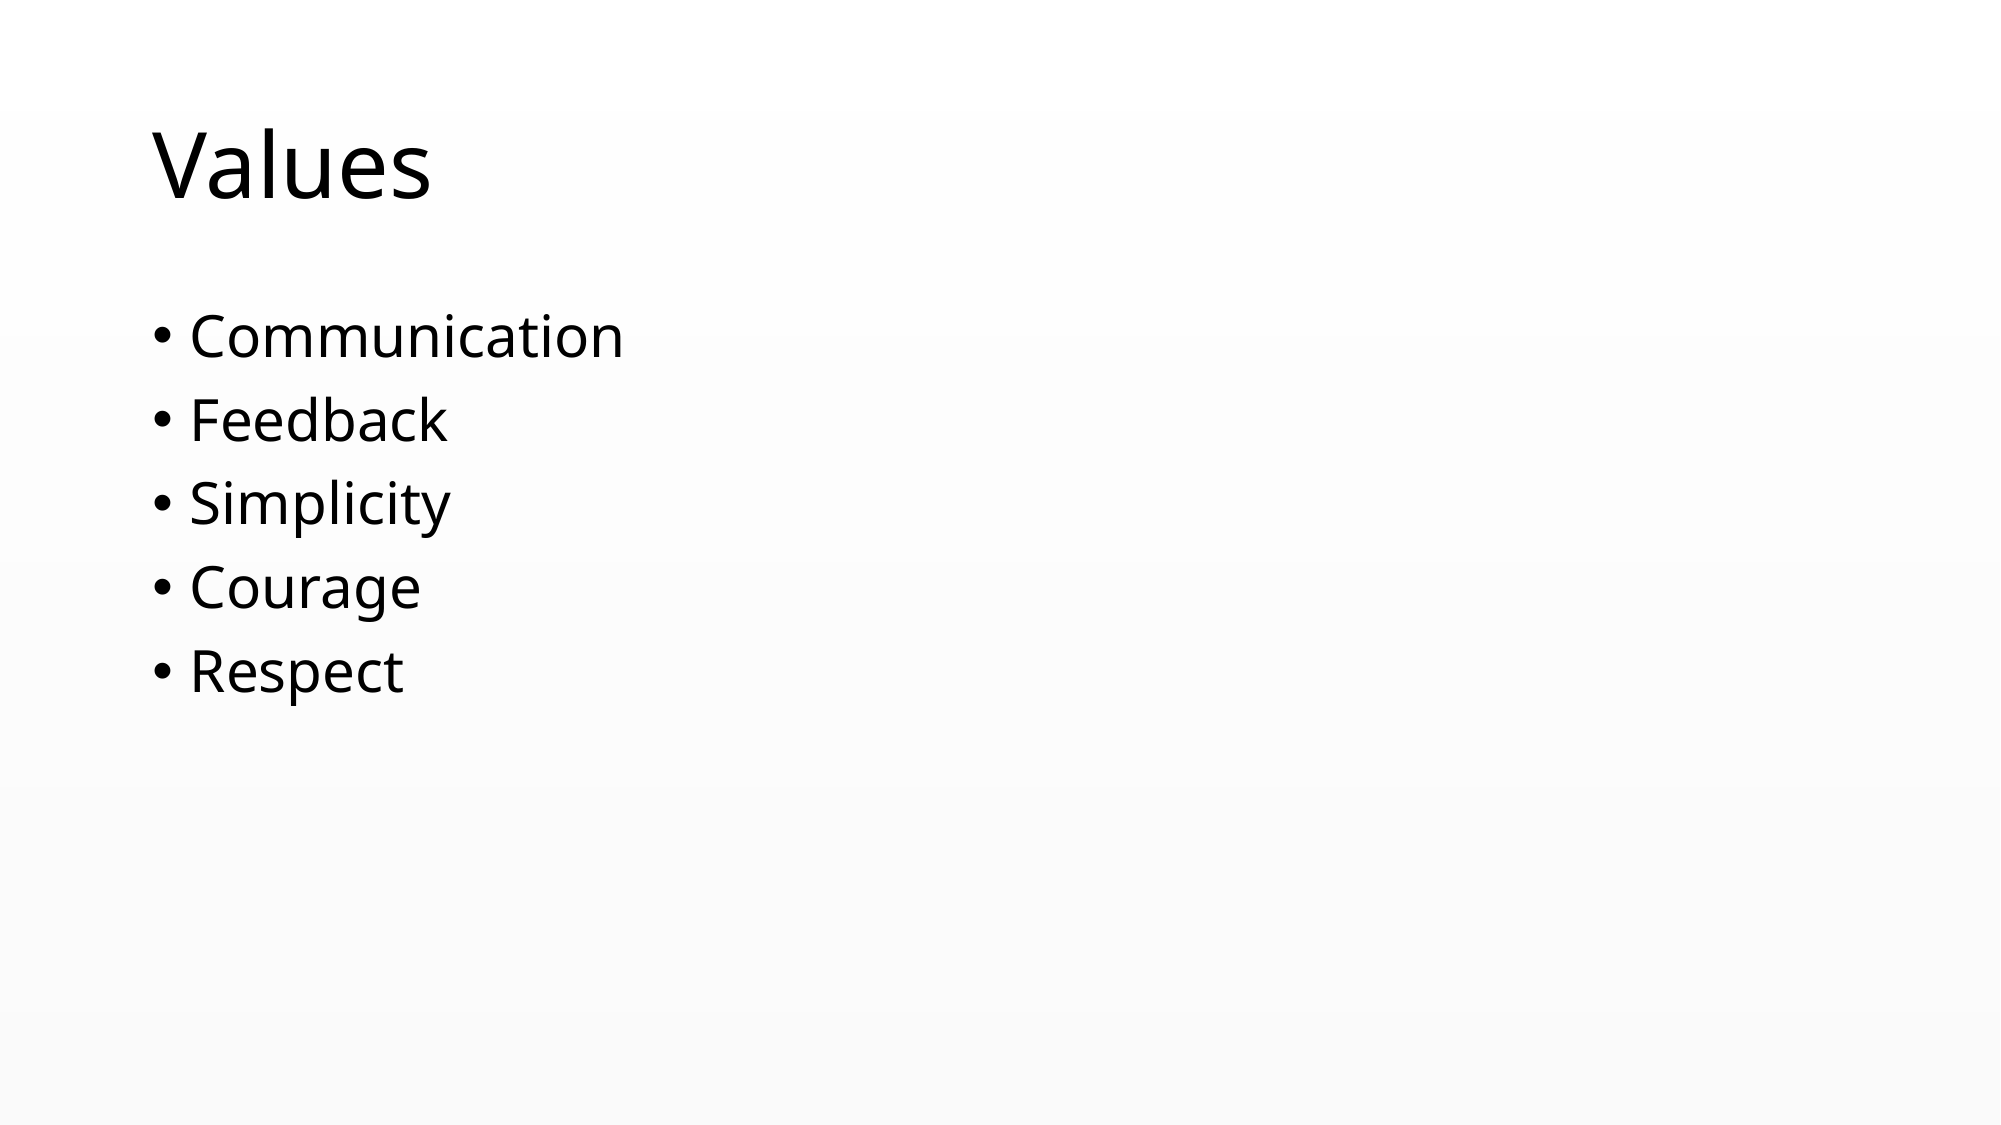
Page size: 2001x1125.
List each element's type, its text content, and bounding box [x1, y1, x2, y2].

title Values [137, 59, 1863, 278]
list Communication Feedback Simplicity Courage Respect [137, 299, 1863, 1014]
